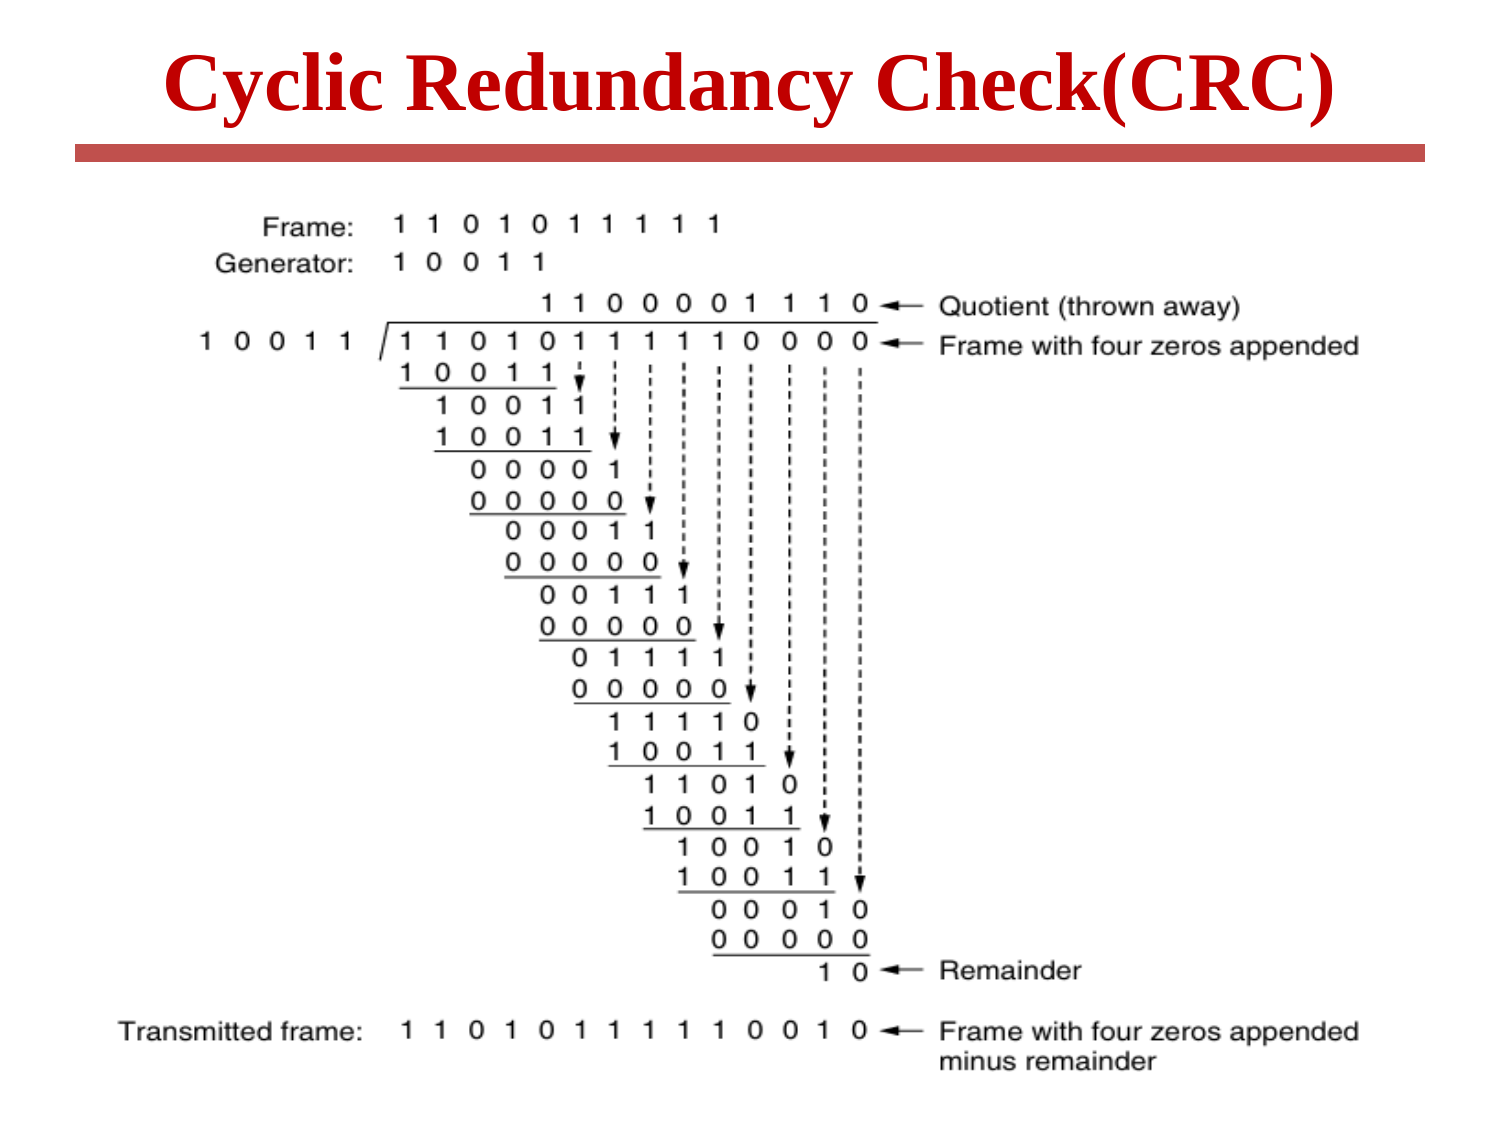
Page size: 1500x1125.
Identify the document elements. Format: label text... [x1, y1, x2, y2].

title Cyclic Redundancy Check(CRC) [75, 3, 1425, 150]
picture [49, 187, 1426, 1101]
